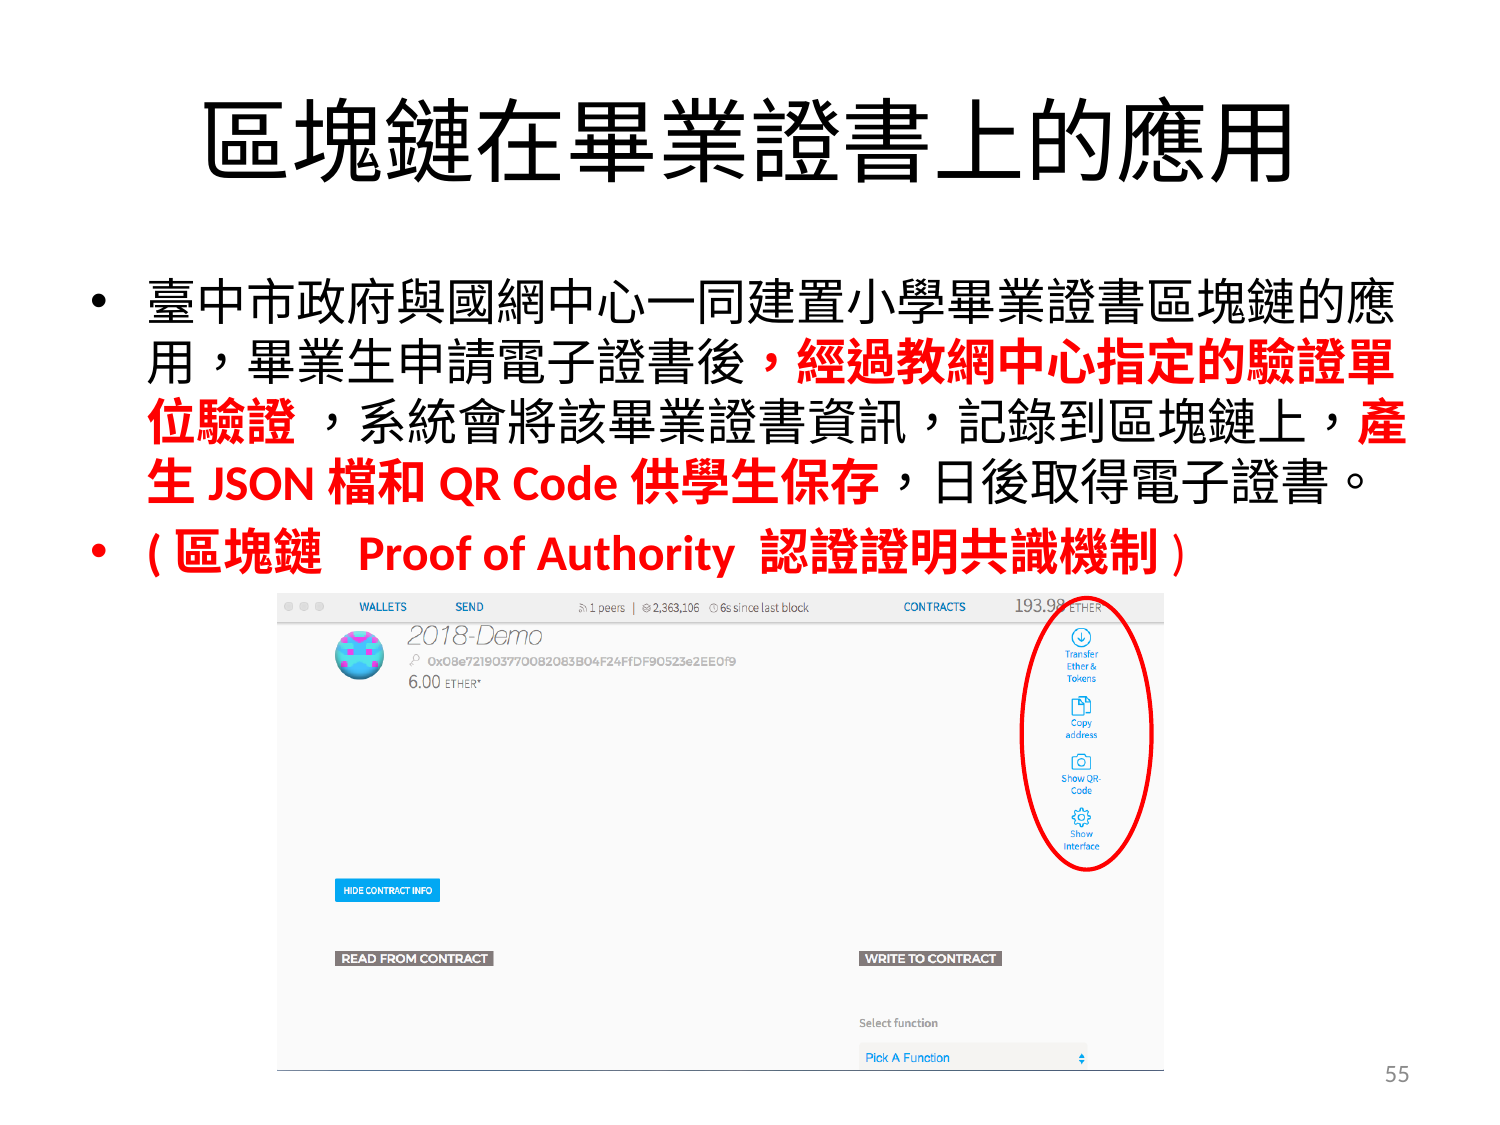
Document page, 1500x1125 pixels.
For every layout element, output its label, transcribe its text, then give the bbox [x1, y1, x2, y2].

title 區塊鏈在畢業證書上的應用 [75, 45, 1425, 233]
slide_number 55 [1074, 1042, 1425, 1103]
picture [277, 593, 1164, 1071]
list 臺中市政府與國網中心一同建置小學畢業證書區塊鏈的應用，畢業生申請電子證書後，經過教網中心指定的驗證單位驗證 ，系統會將該畢業證書資訊，記錄到區塊鏈上，產生JSON檔和QR Code供學生保存，日後取得電子證書。 (區塊鏈 Proof of Authority 認證證明共識機制) [75, 262, 1425, 1005]
